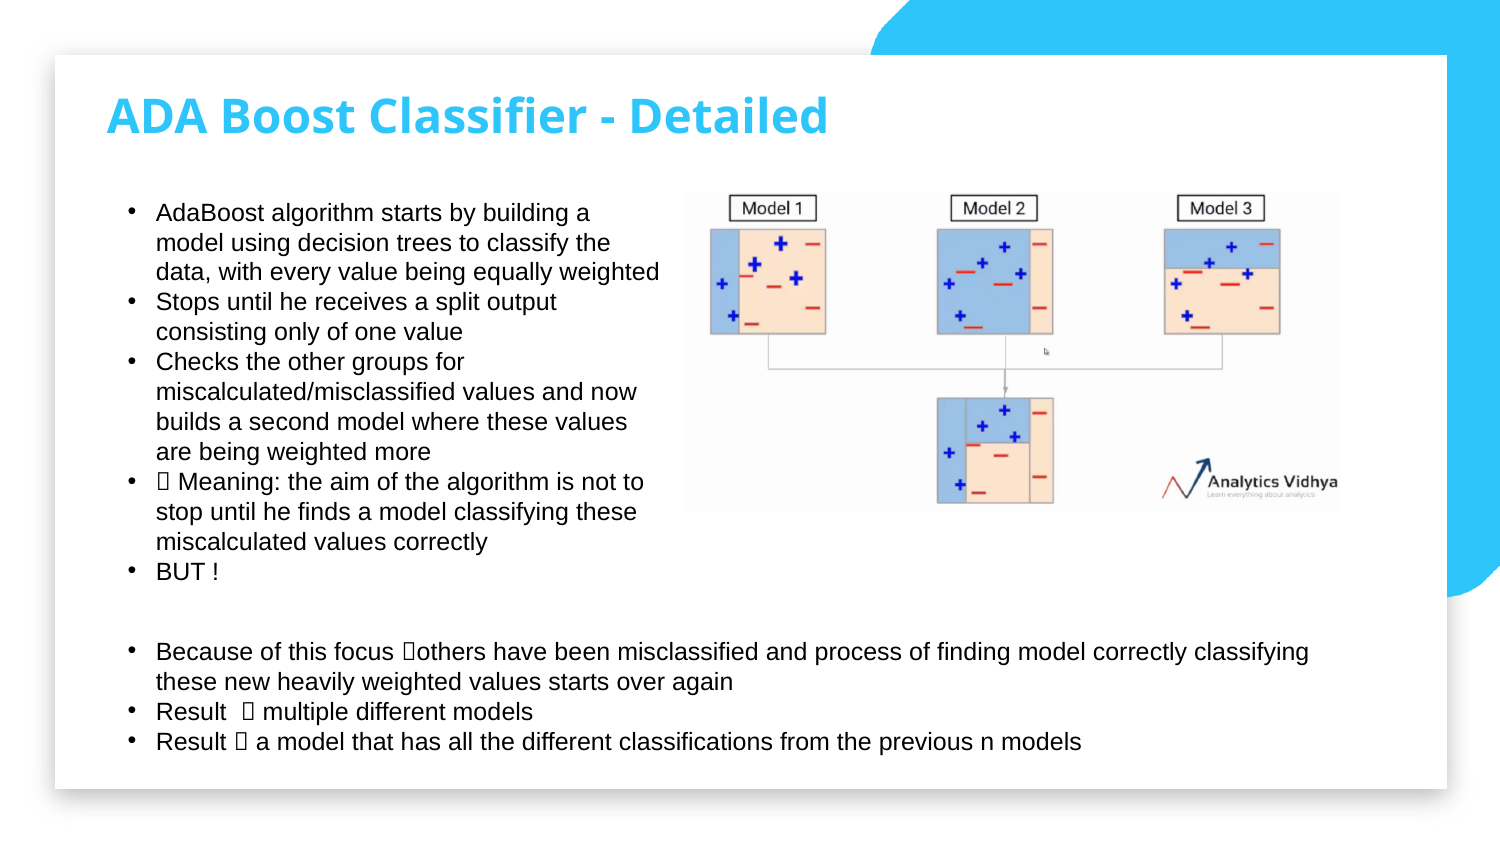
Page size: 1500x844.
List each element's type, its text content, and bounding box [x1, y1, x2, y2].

text_box AdaBoost algorithm starts by building a model using decision trees to classify the data, with every value being equally weighted Stops until he receives a split output consisting only of one value Checks the other groups for miscalculated/misclassified values and now builds a second model where these values are being weighted more  Meaning: the aim of the algorithm is not to stop until he finds a model classifying these miscalculated values correctly BUT ! [113, 188, 680, 623]
text_box Because of this focus others have been misclassified and process of finding model correctly classifying these new heavily weighted values starts over again Result  multiple different models Result  a model that has all the different classifications from the previous n models [113, 627, 1369, 793]
picture [0, 0, 1500, 844]
text_box ADA Boost Classifier - Detailed [91, 70, 1333, 152]
